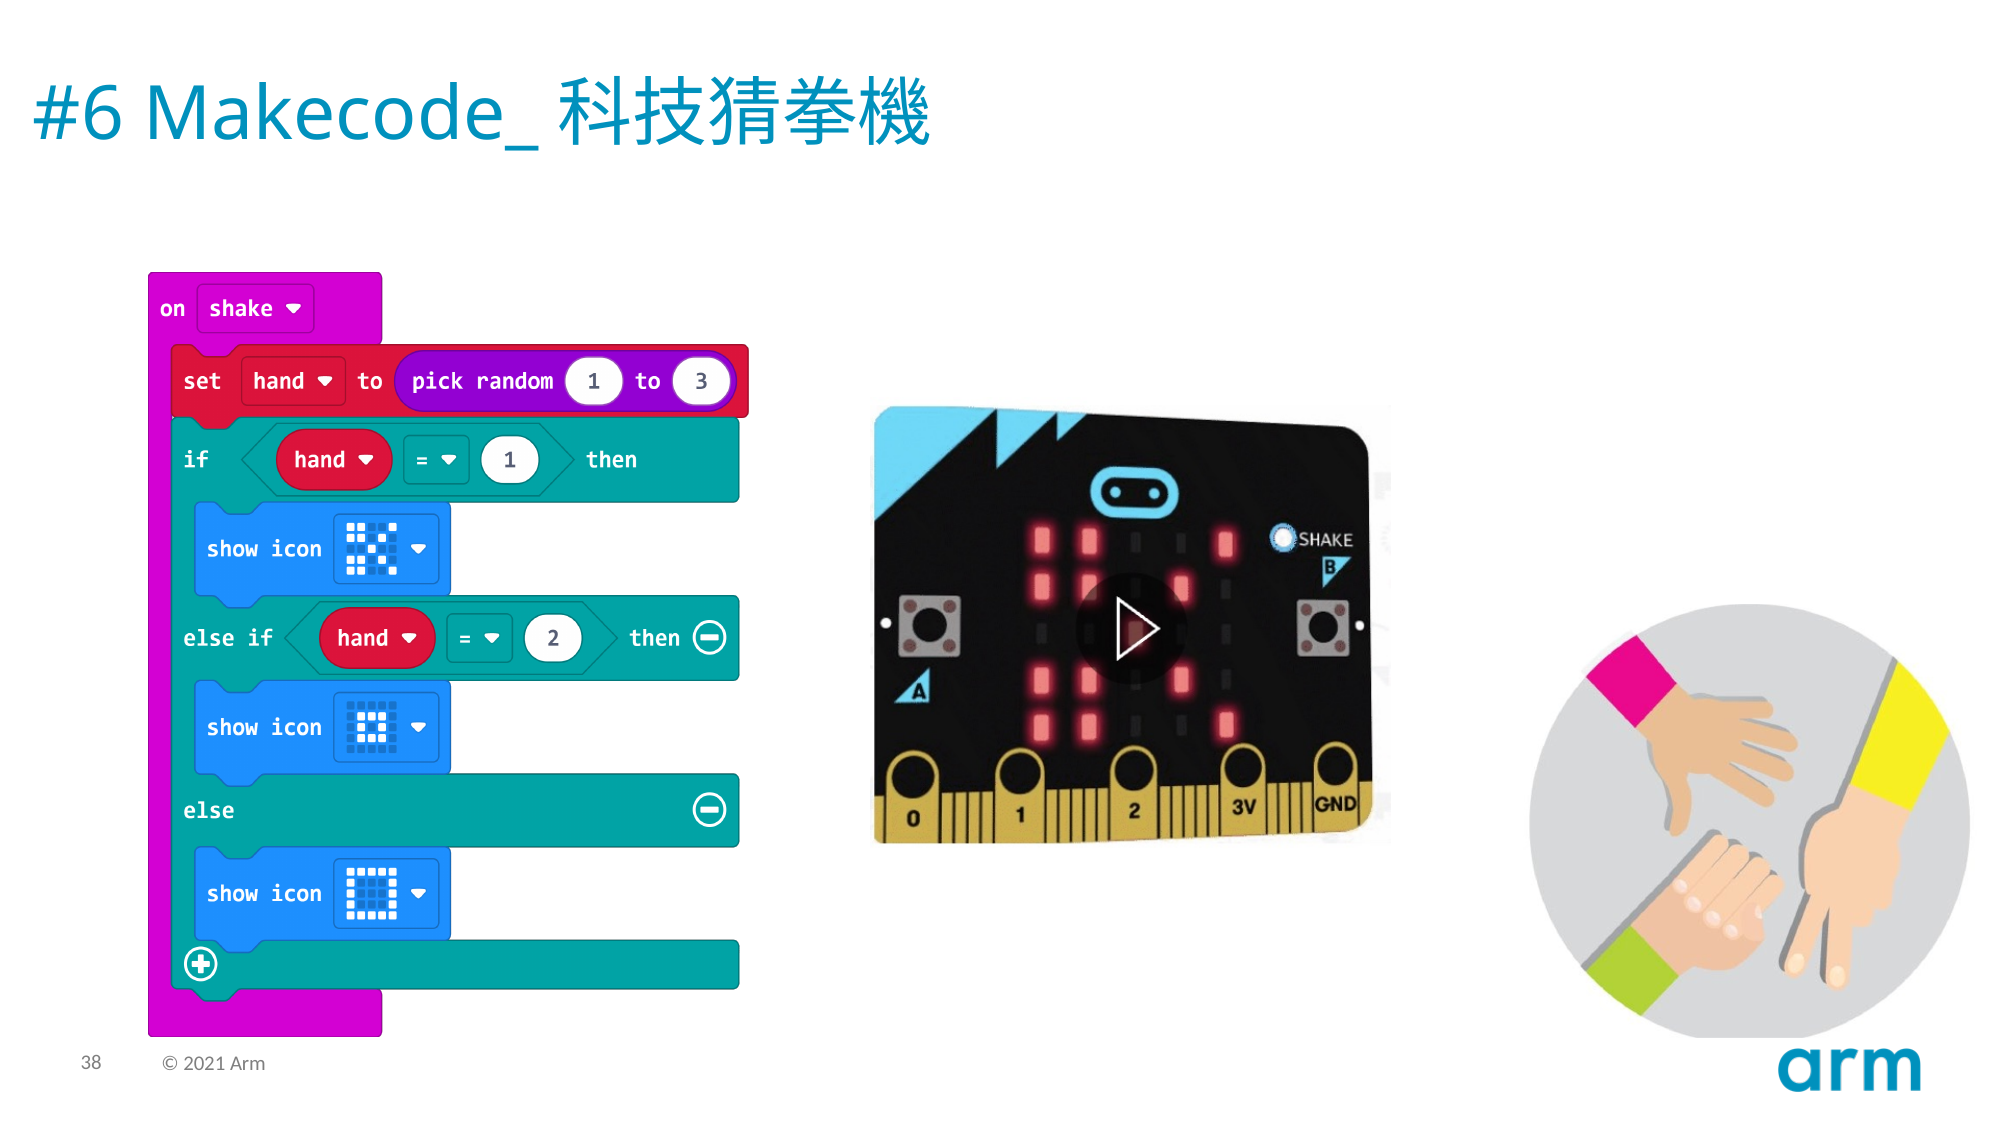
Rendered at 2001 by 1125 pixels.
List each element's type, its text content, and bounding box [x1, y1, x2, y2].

picture [1515, 602, 1988, 1038]
picture [869, 397, 1392, 859]
picture [147, 272, 825, 1037]
title #6 Makecode_科技猜拳機 [32, 78, 1991, 186]
picture [1777, 1047, 1922, 1093]
